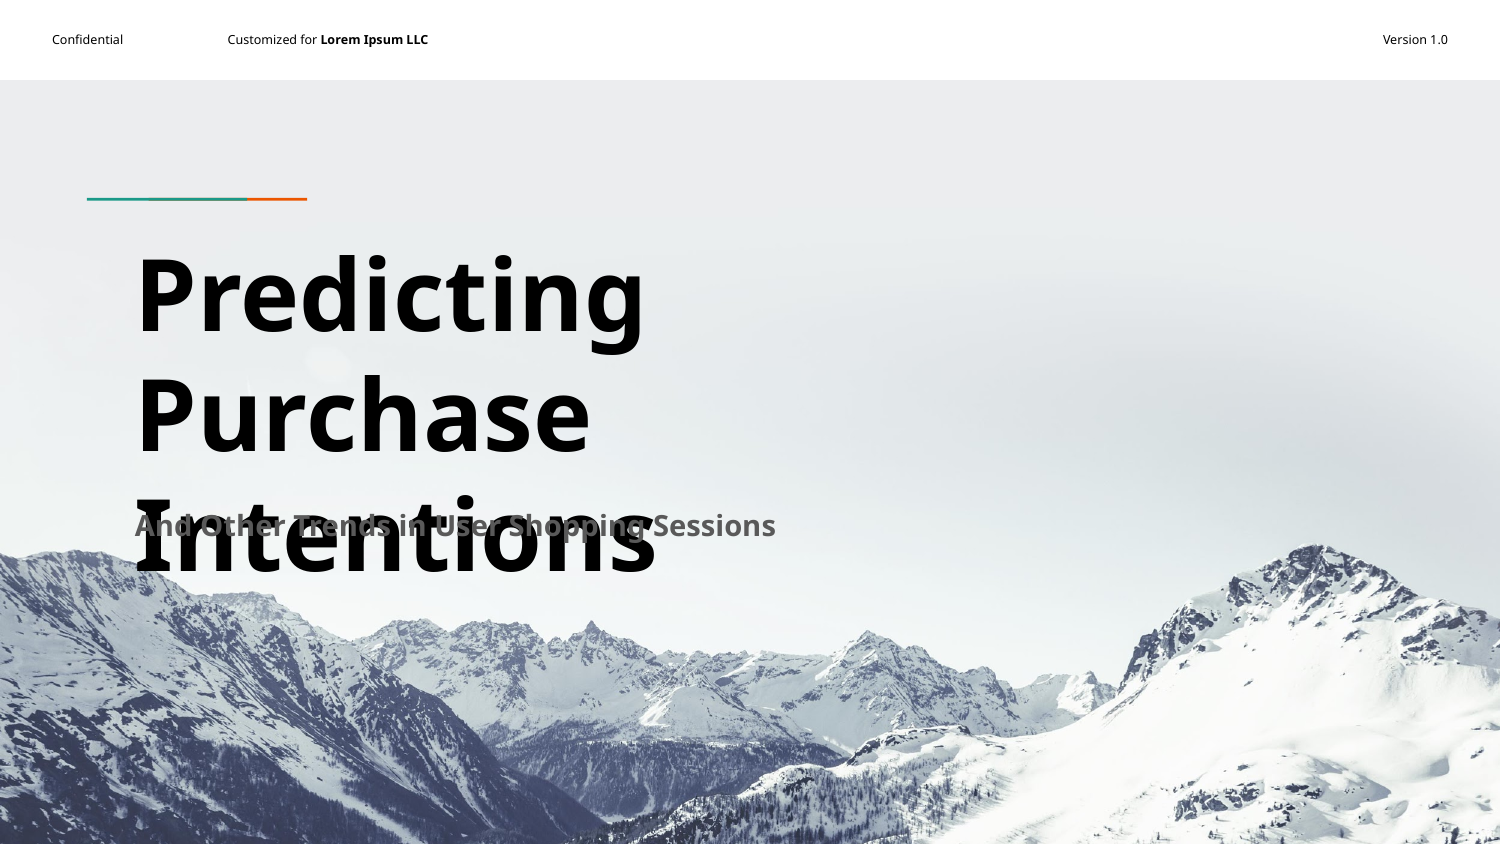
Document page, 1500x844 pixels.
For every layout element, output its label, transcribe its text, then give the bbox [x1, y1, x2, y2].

subtitle And Other Trends in User Shopping Sessions [119, 491, 922, 581]
title Predicting Purchase Intentions [119, 216, 1144, 490]
picture [0, 80, 1500, 844]
